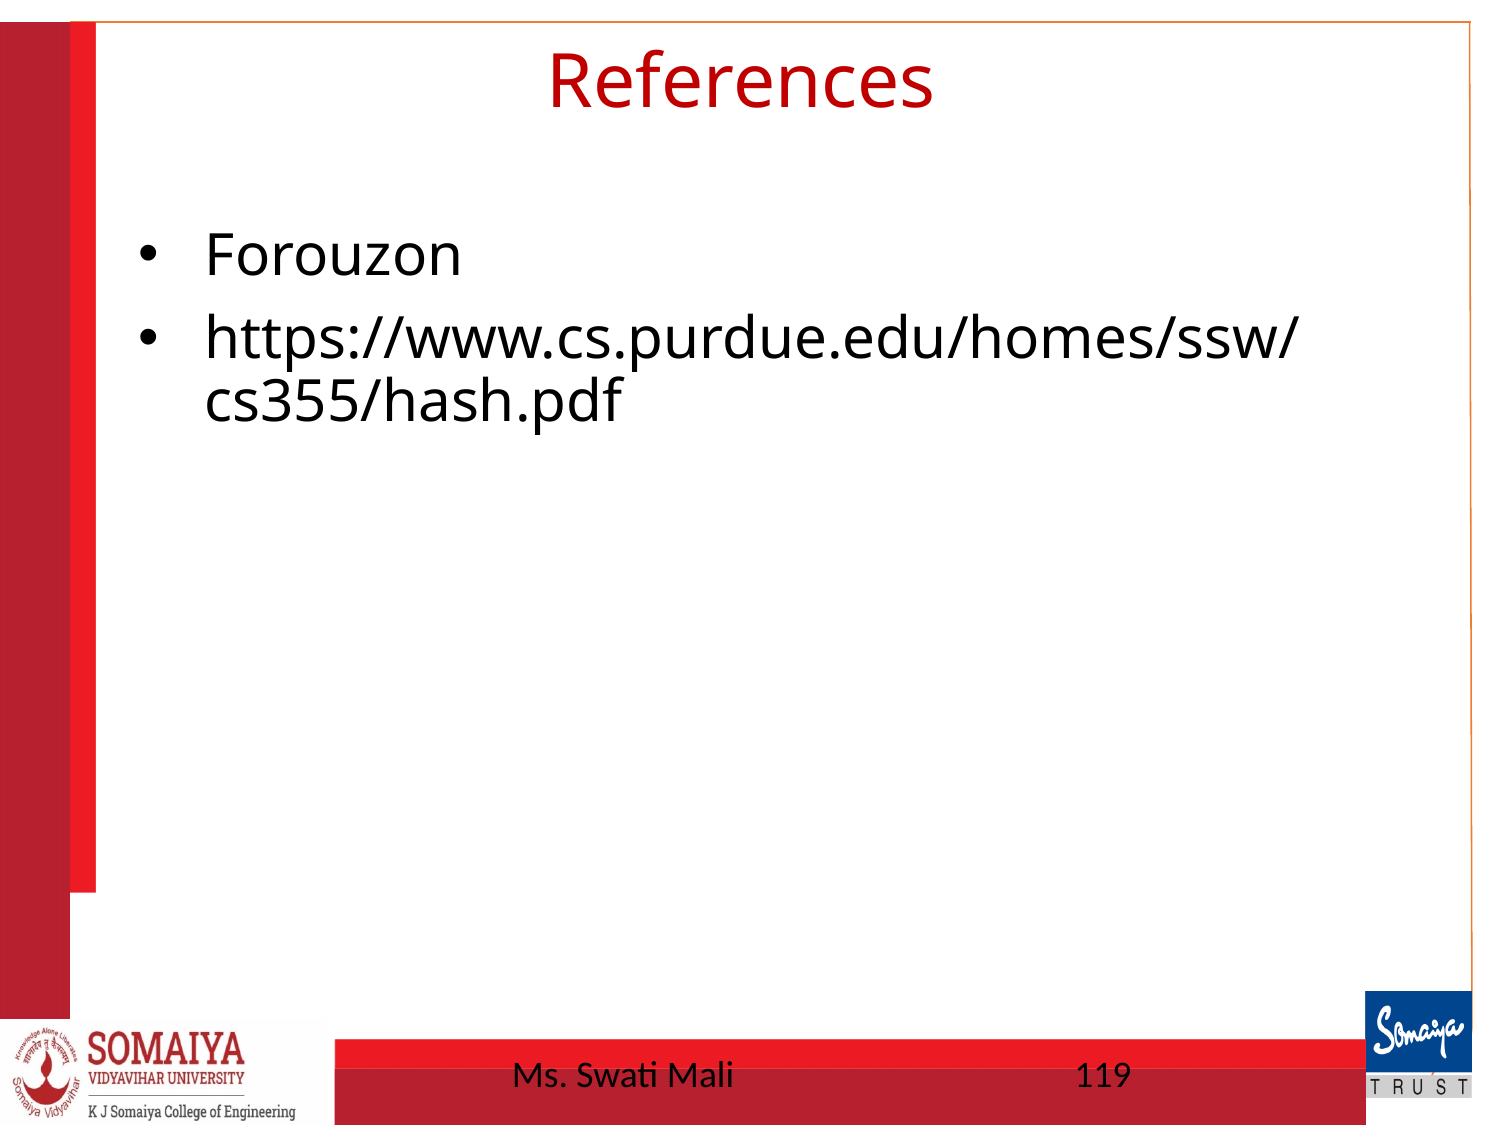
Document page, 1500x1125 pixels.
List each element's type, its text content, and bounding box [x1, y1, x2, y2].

list Forouzon https://www.cs.purdue.edu/homes/ssw/cs355/hash.pdf [114, 217, 1465, 960]
picture [0, 22, 327, 1125]
title References [134, 35, 1349, 179]
picture [335, 1040, 1365, 1125]
footer Ms. Swati Mali [496, 1042, 1004, 1103]
picture [1365, 991, 1472, 1098]
slide_number 119 [1059, 1042, 1397, 1103]
